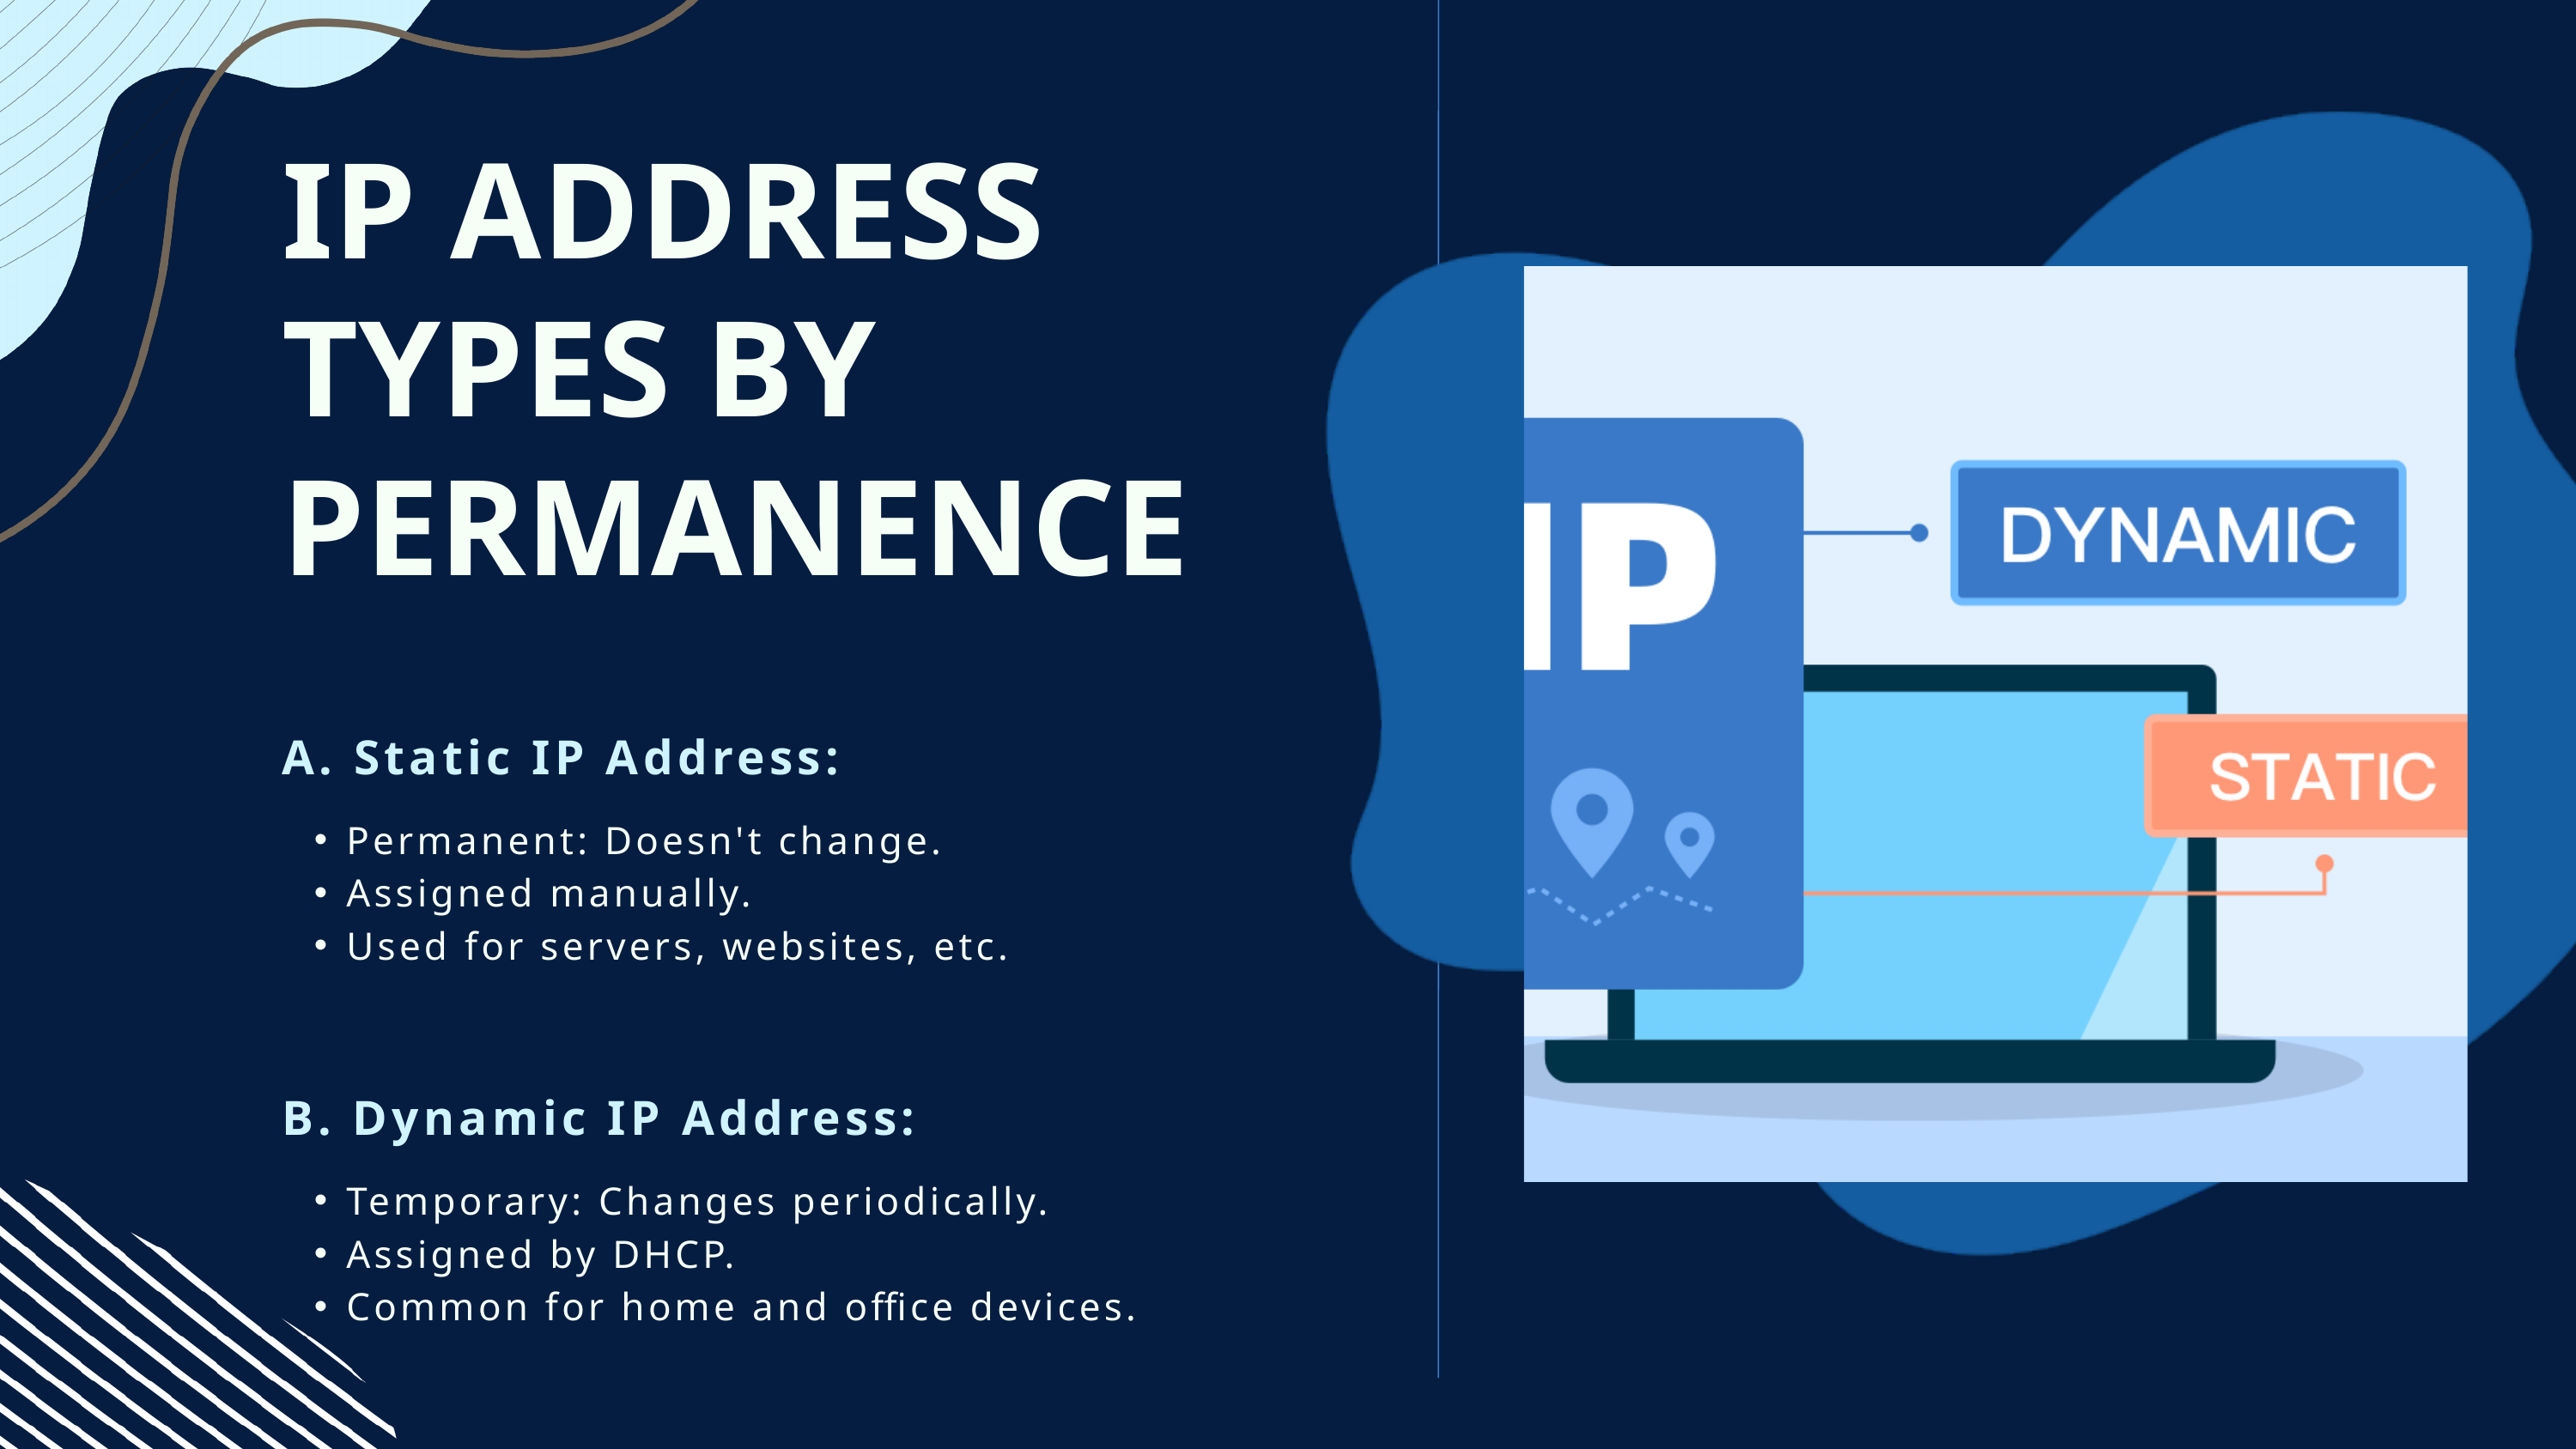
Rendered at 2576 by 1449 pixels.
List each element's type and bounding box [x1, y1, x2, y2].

text_box [282, 124, 1289, 1324]
text_box [1523, 266, 2468, 1182]
text_box [0, 1158, 398, 1449]
text_box [0, 0, 715, 557]
text_box [1312, 104, 2576, 1263]
